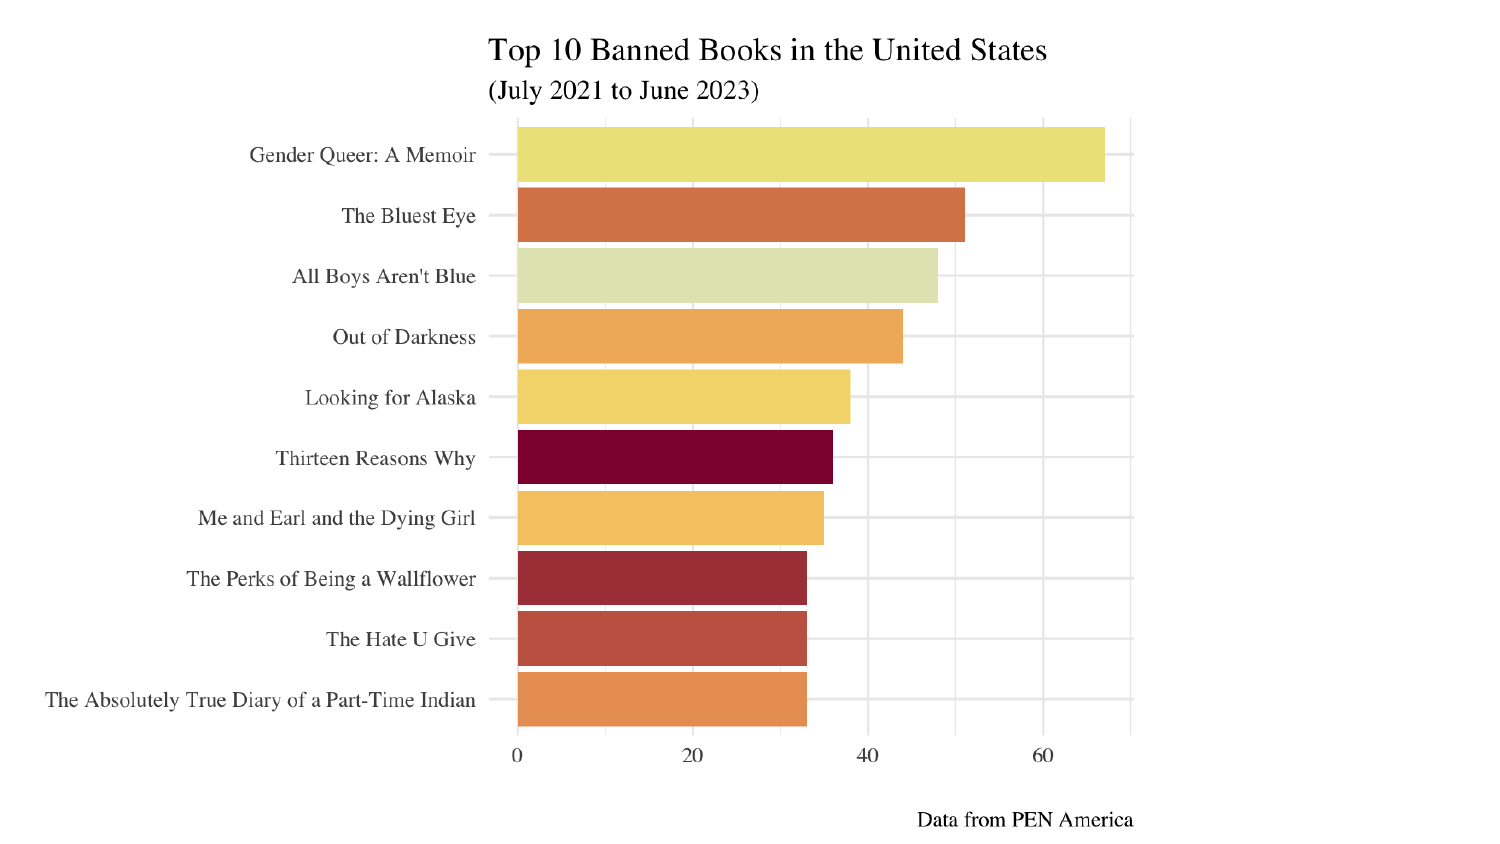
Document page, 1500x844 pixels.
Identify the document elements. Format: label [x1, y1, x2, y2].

picture [0, 24, 1147, 844]
